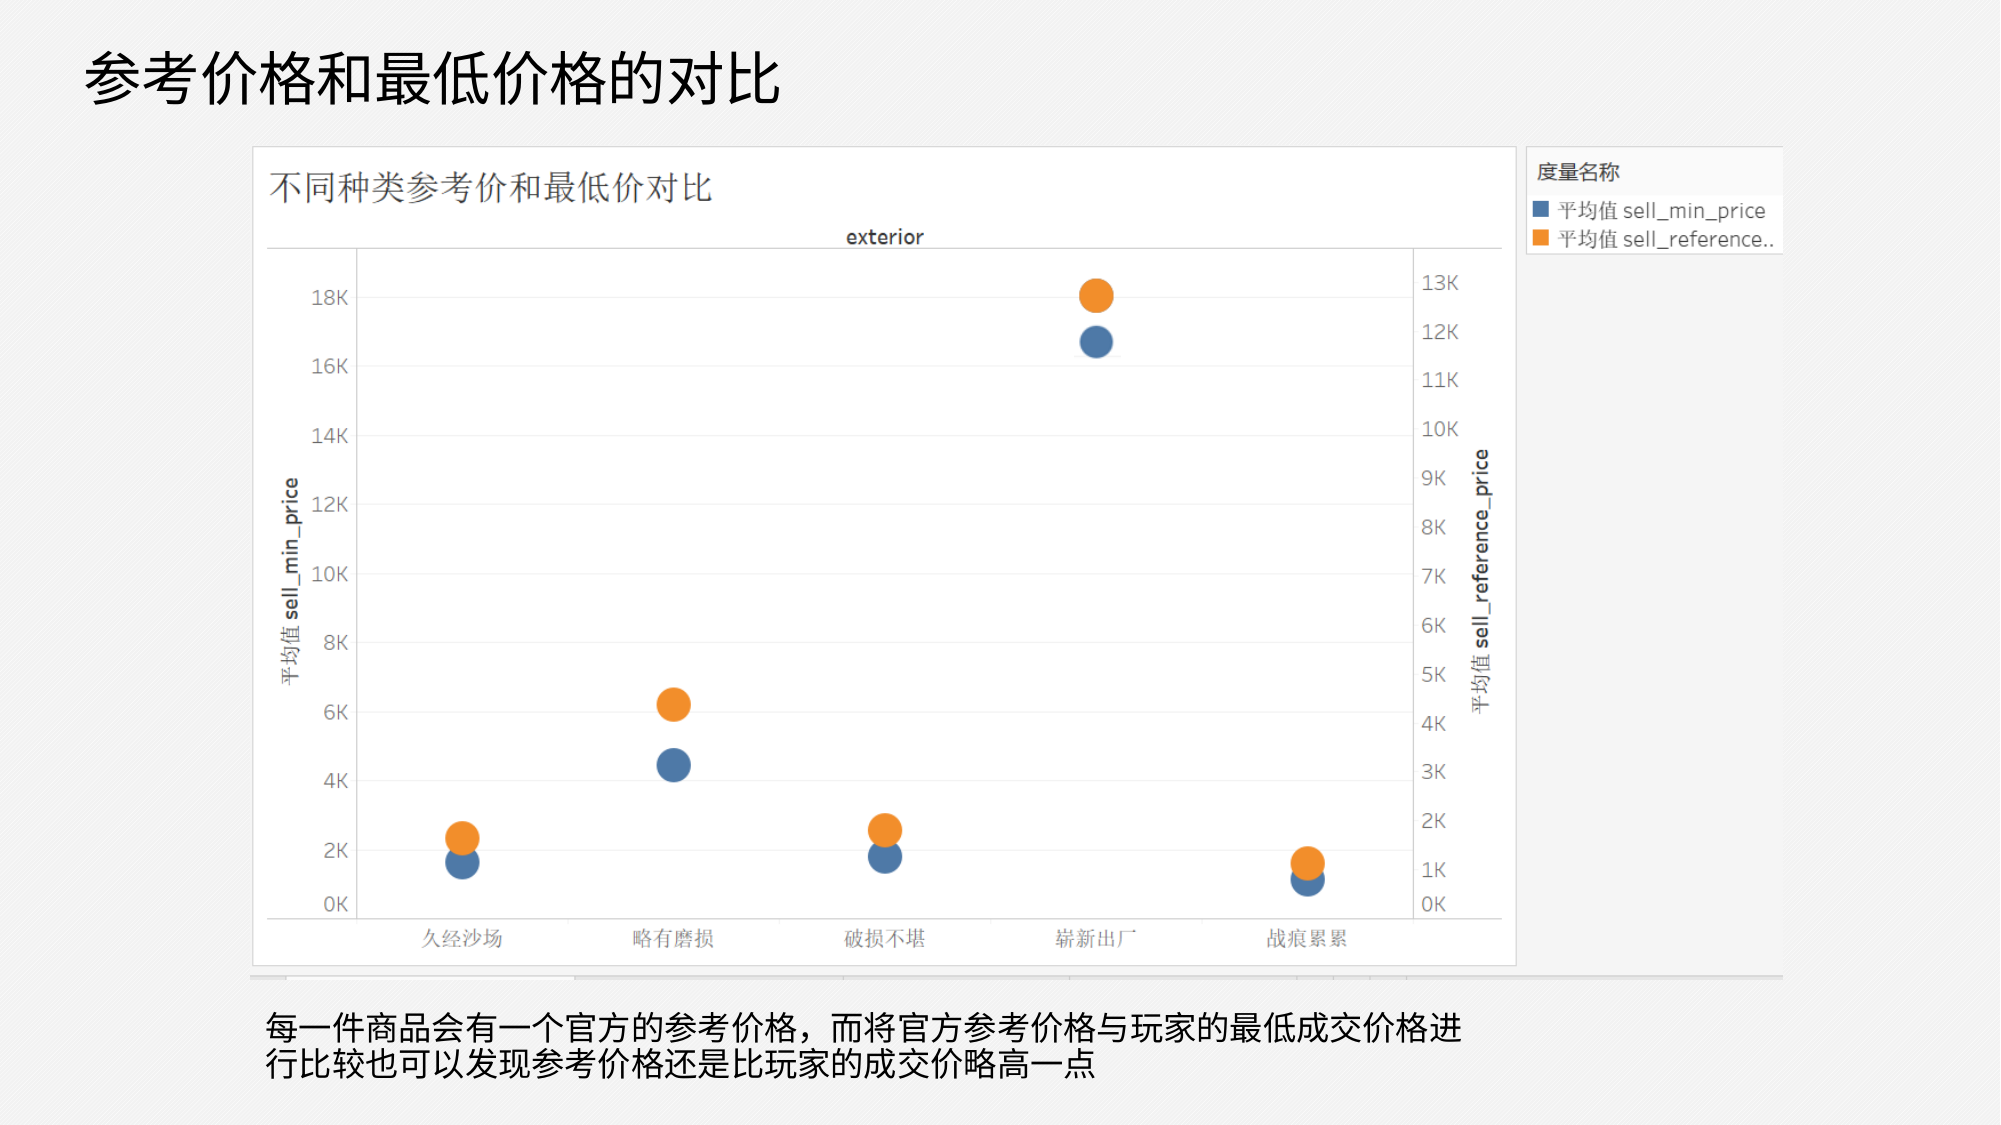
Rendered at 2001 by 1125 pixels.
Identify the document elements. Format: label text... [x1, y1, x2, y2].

text_box 每一件商品会有一个官方的参考价格，而将官方参考价格与玩家的最低成交价格进行比较也可以发现参考价格还是比玩家的成交价略高一点 [250, 1004, 1510, 1108]
text_box 参考价格和最低价格的对比 [68, 34, 979, 120]
picture [250, 145, 1783, 980]
